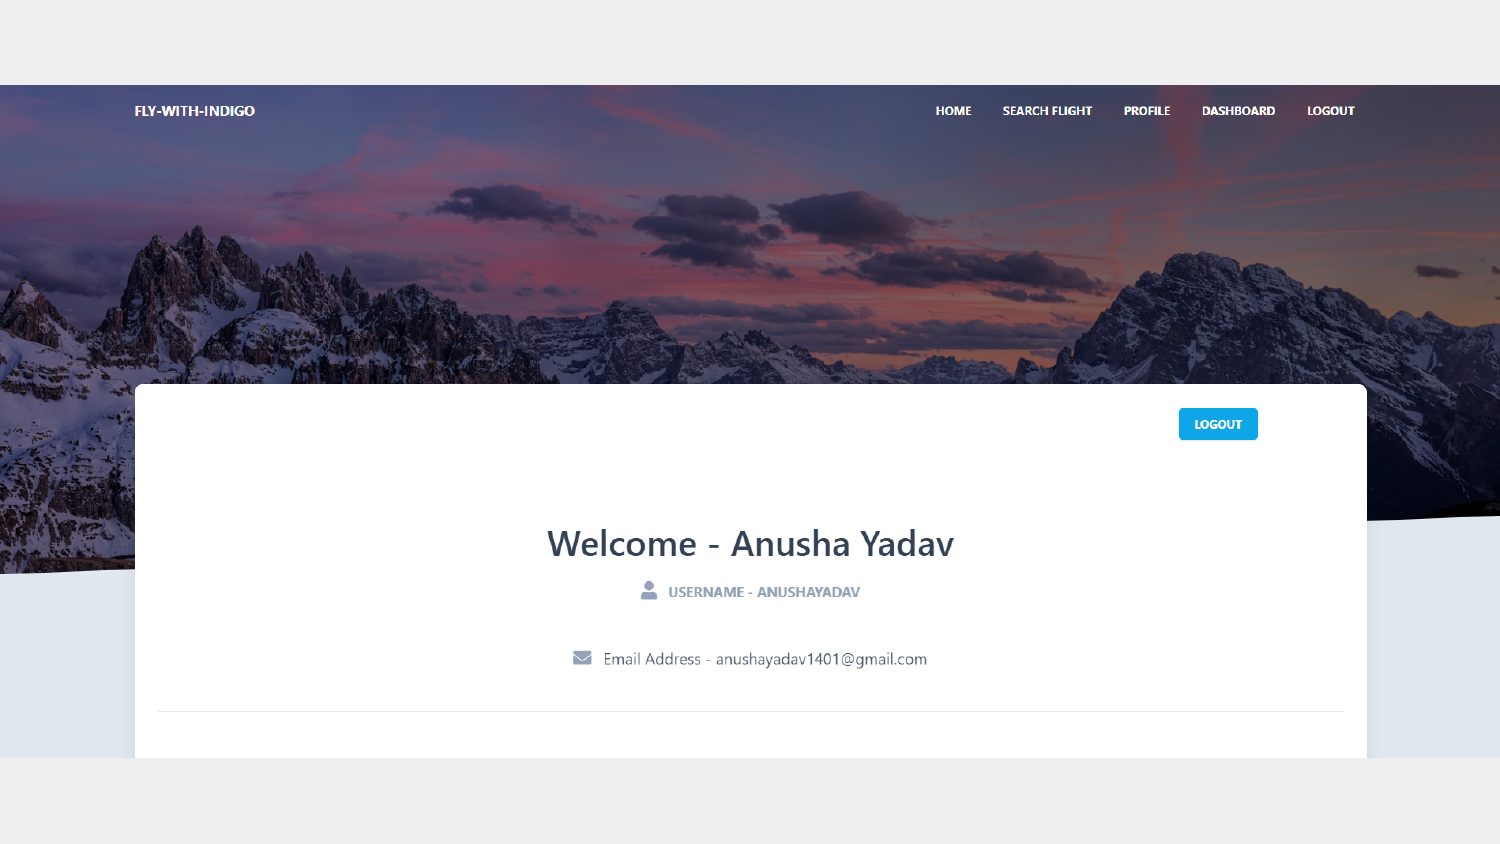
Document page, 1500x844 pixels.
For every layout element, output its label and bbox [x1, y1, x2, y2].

picture [0, 85, 1500, 759]
